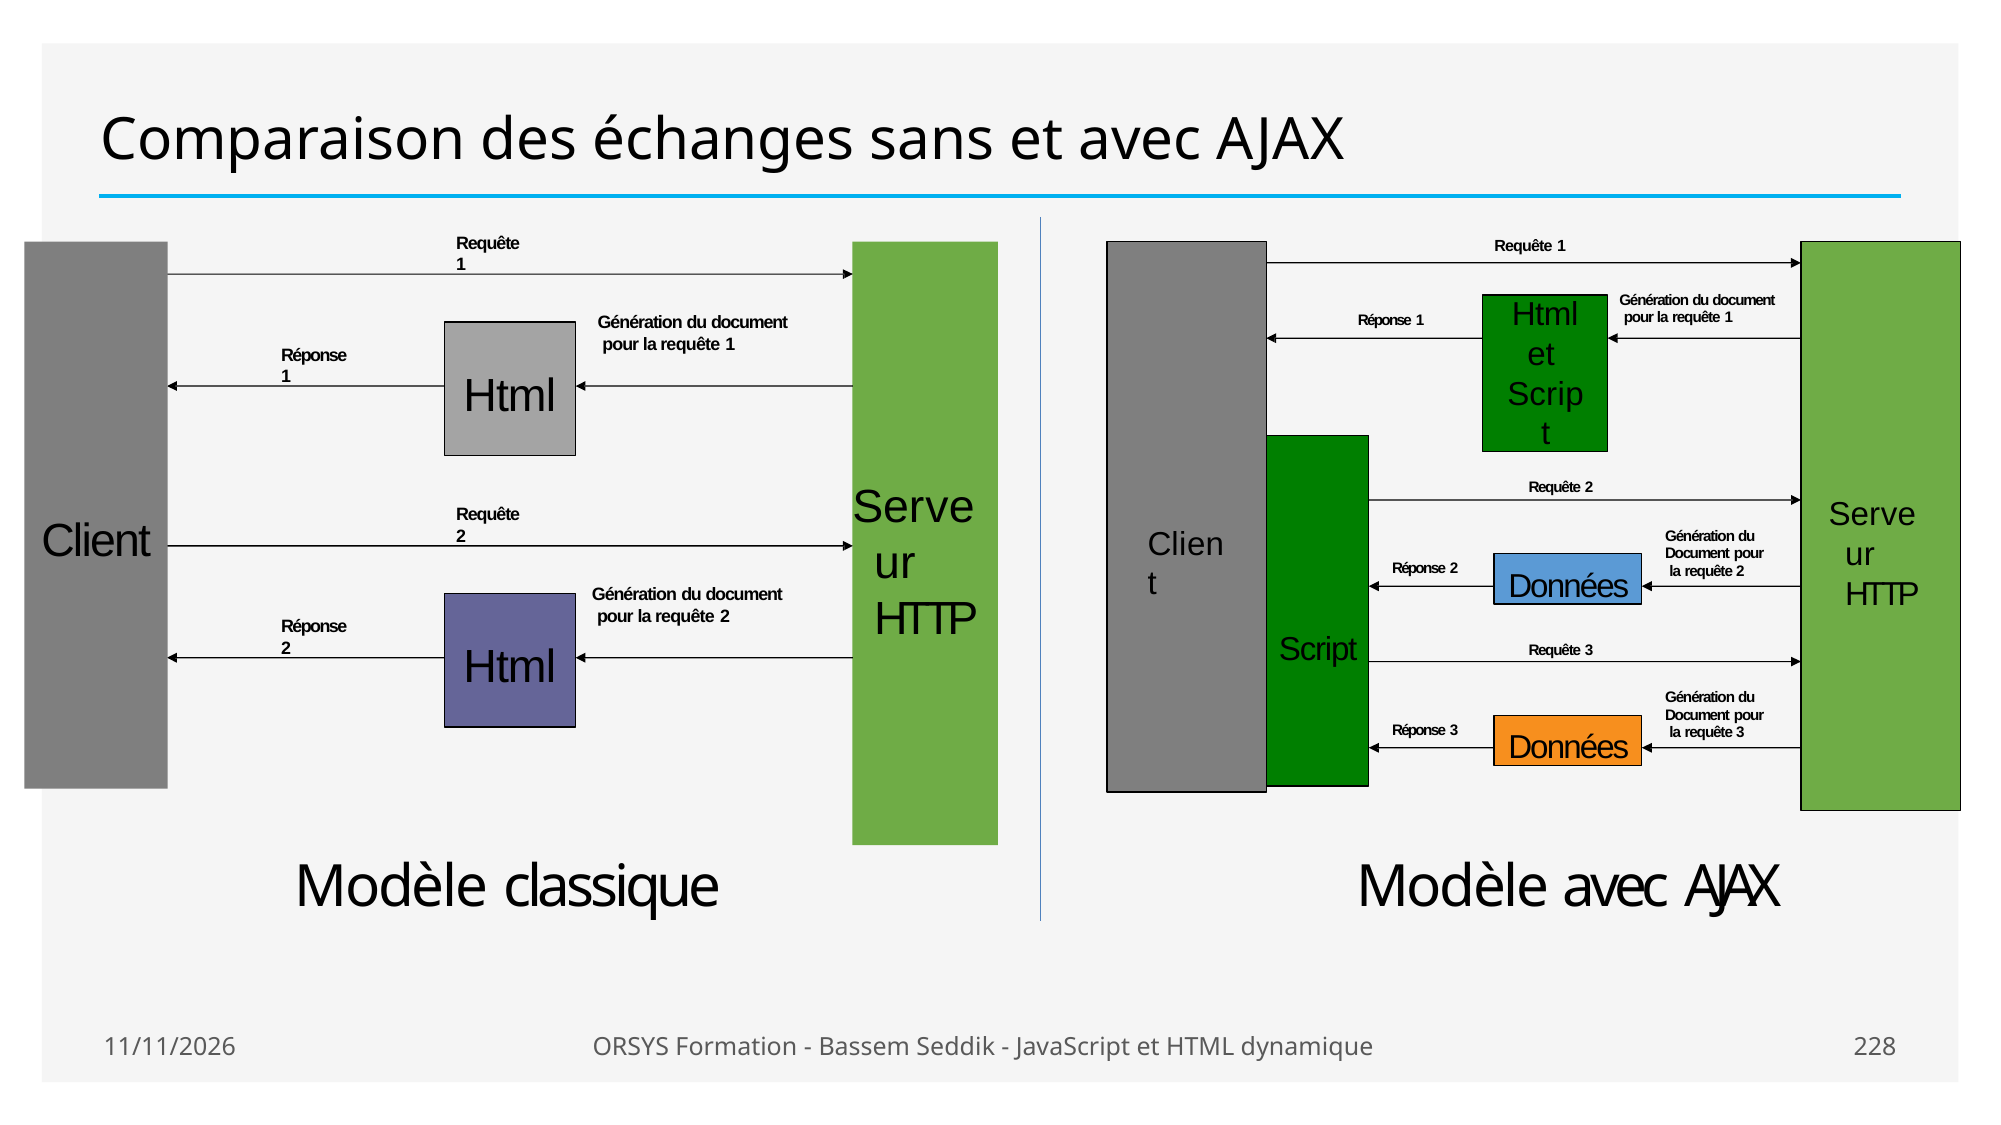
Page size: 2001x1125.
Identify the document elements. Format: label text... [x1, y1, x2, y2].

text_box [1106, 233, 1961, 793]
text_box Modèle classique [250, 846, 763, 919]
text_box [24, 229, 998, 794]
footer ORSYS Formation - Bassem Seddik - JavaScript et HTML dynamique [340, 1017, 1626, 1078]
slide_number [88, 1017, 340, 1078]
slide_number 228 [1626, 1017, 1912, 1078]
title Comparaison des échanges sans et avec AJAX [85, 73, 1888, 179]
text_box Modèle avec AJAX [1299, 846, 1836, 919]
